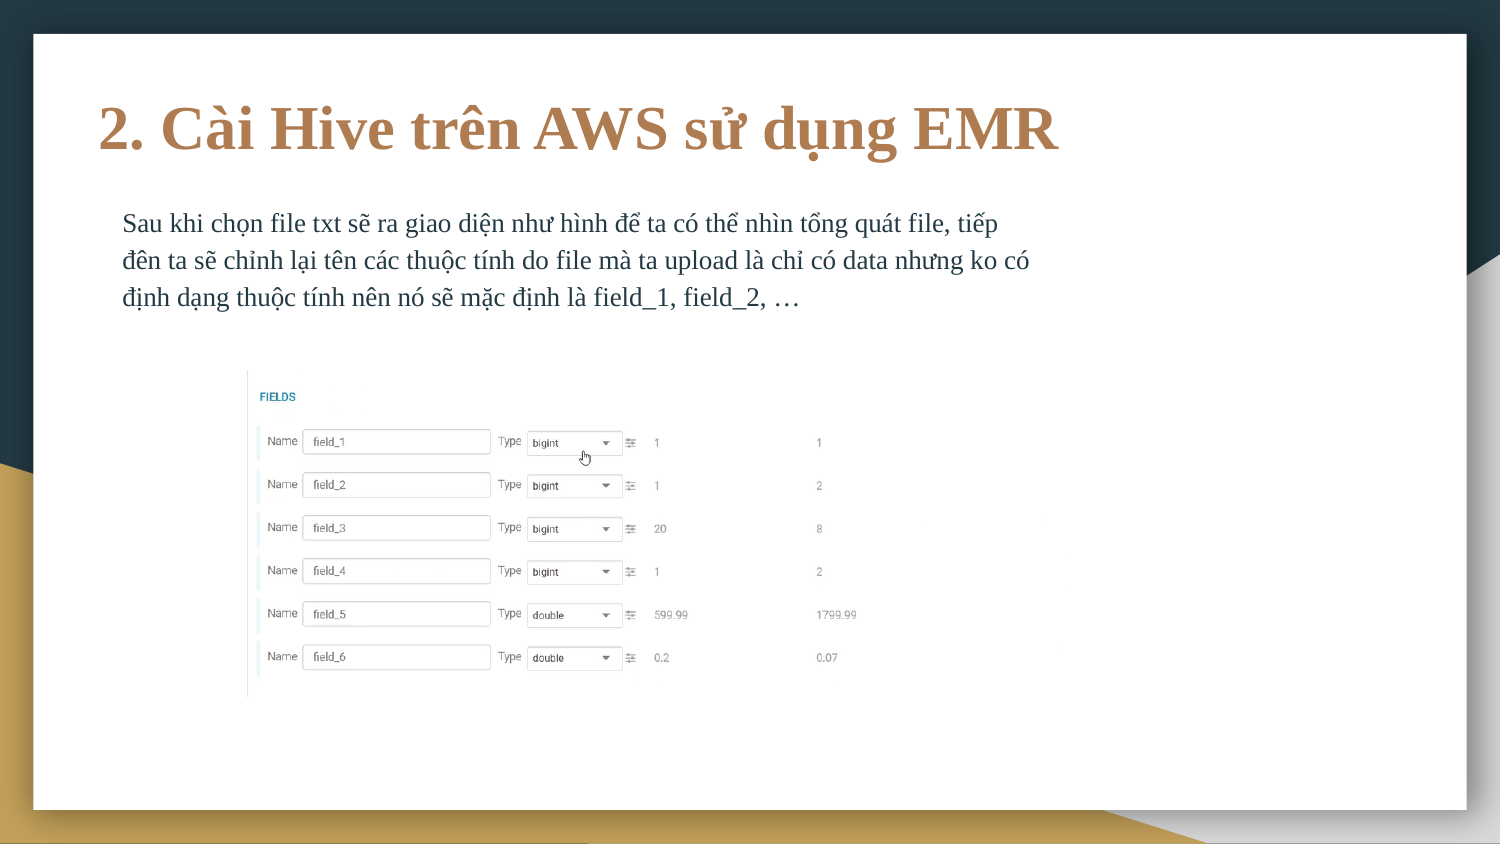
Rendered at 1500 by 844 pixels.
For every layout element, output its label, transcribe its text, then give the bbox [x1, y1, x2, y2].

picture [234, 369, 1210, 697]
title 2. Cài Hive trên AWS sử dụng EMR [83, 71, 1315, 229]
text_box Sau khi chọn file txt sẽ ra giao diện như hình để ta có thể nhìn tổng quát file, tiếp đên ta sẽ chỉnh lại tên các thuộc tính do file mà ta upload là chỉ có data nhưng ko có định dạng thuộc tính nên nó sẽ mặc định là field_1, field_2, … [83, 185, 1048, 399]
